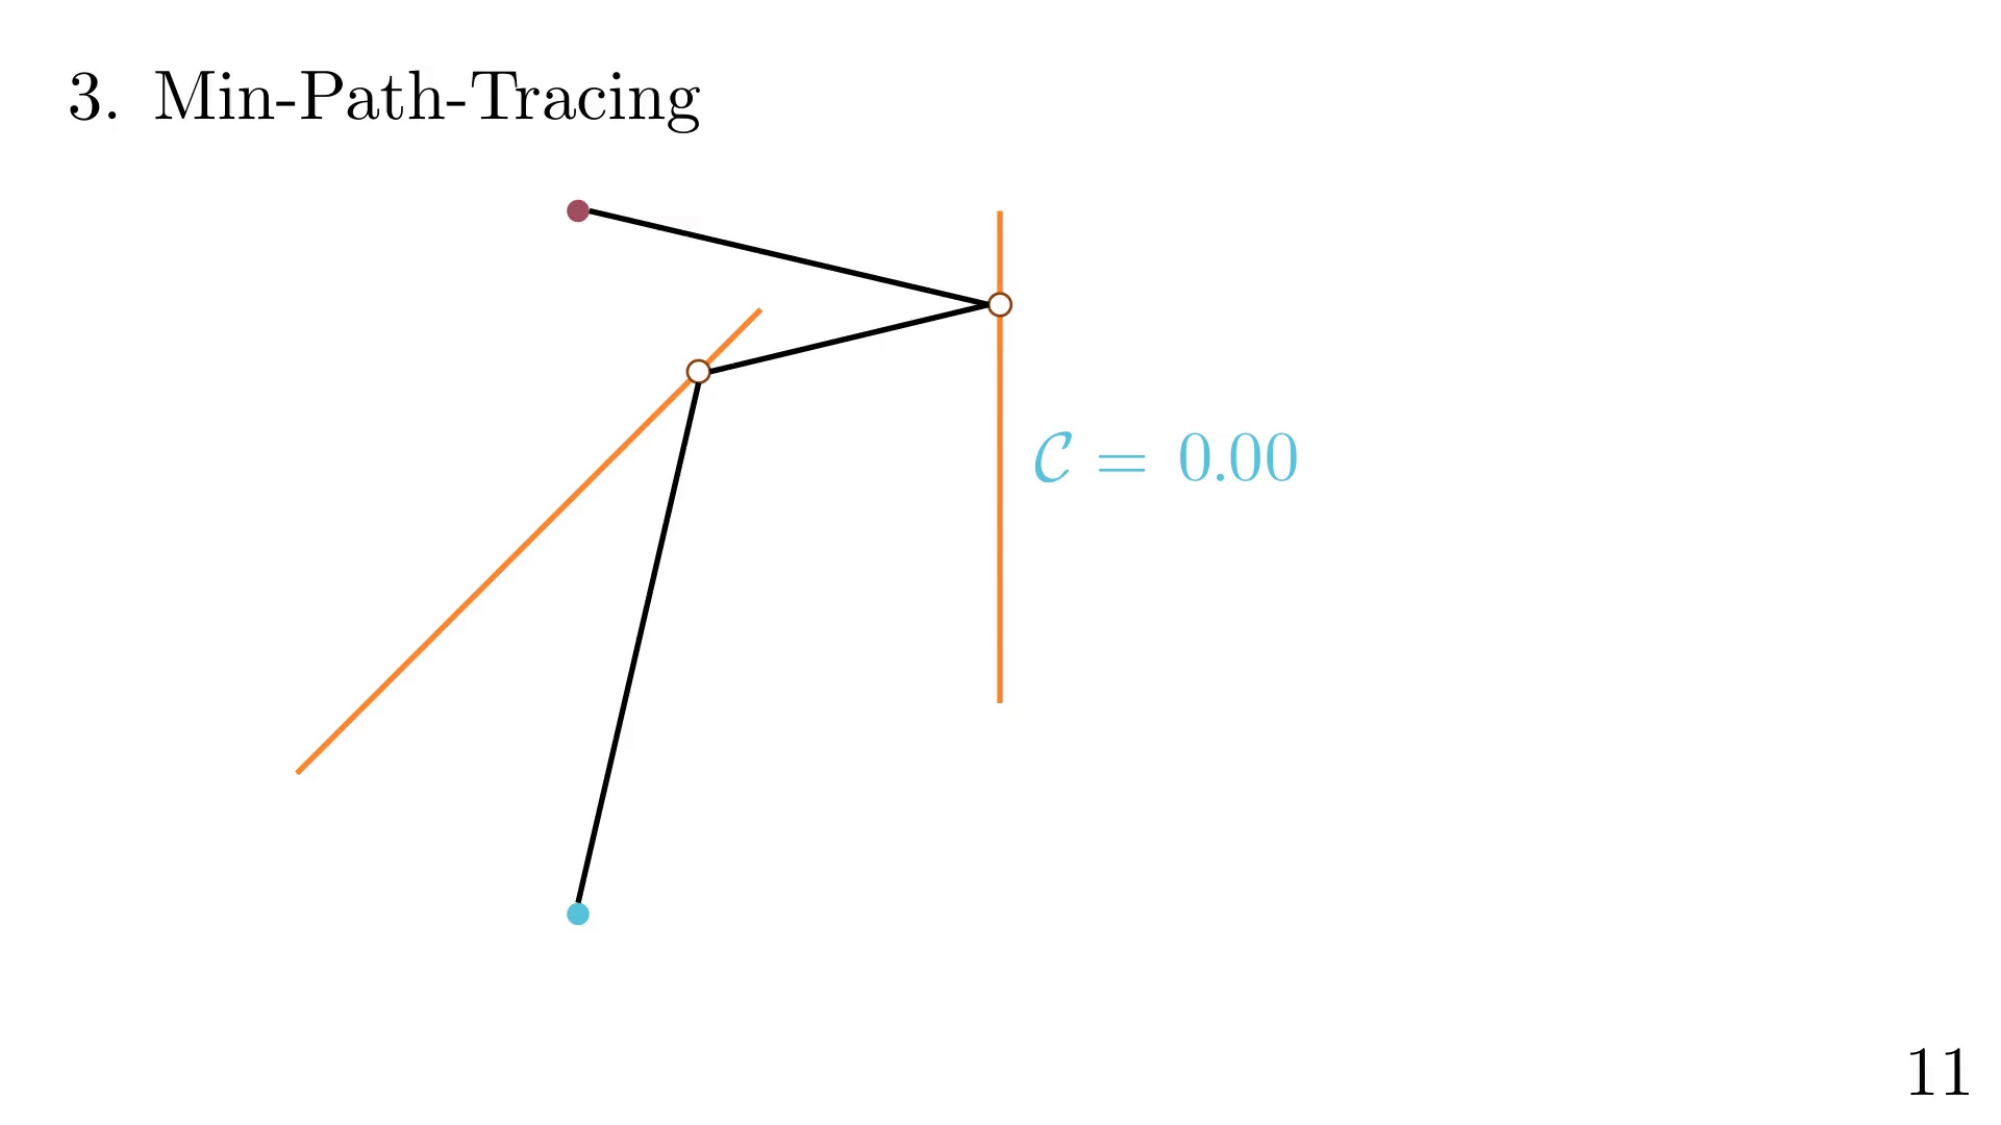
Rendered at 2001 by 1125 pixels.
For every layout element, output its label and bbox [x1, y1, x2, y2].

text_box [0, 0, 2000, 1125]
